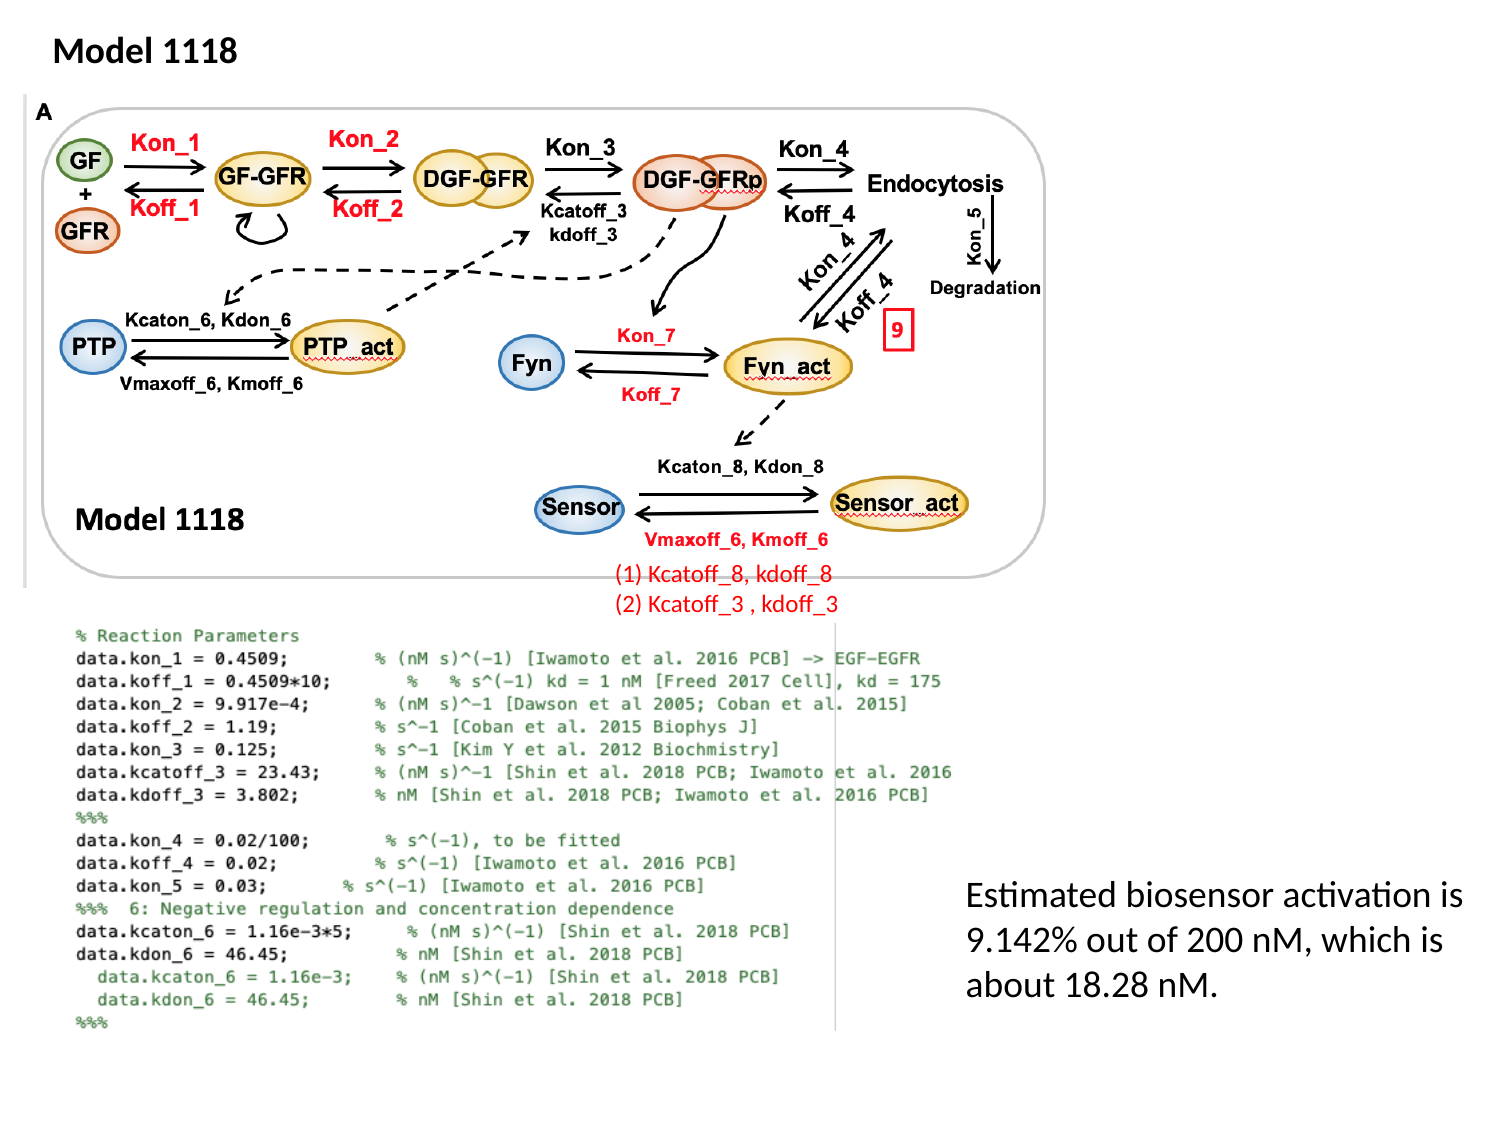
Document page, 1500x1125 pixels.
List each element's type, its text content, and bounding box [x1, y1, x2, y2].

text_box Model 1118 [37, 18, 263, 79]
text_box (1) Kcatoff_8, kdoff_8 (2) Kcatoff_3 , kdoff_3 [600, 549, 1075, 625]
picture [60, 623, 952, 1031]
picture [22, 94, 1055, 588]
text_box Estimated biosensor activation is 9.142% out of 200 nM, which is about 18.28 nM. [956, 862, 1497, 1013]
